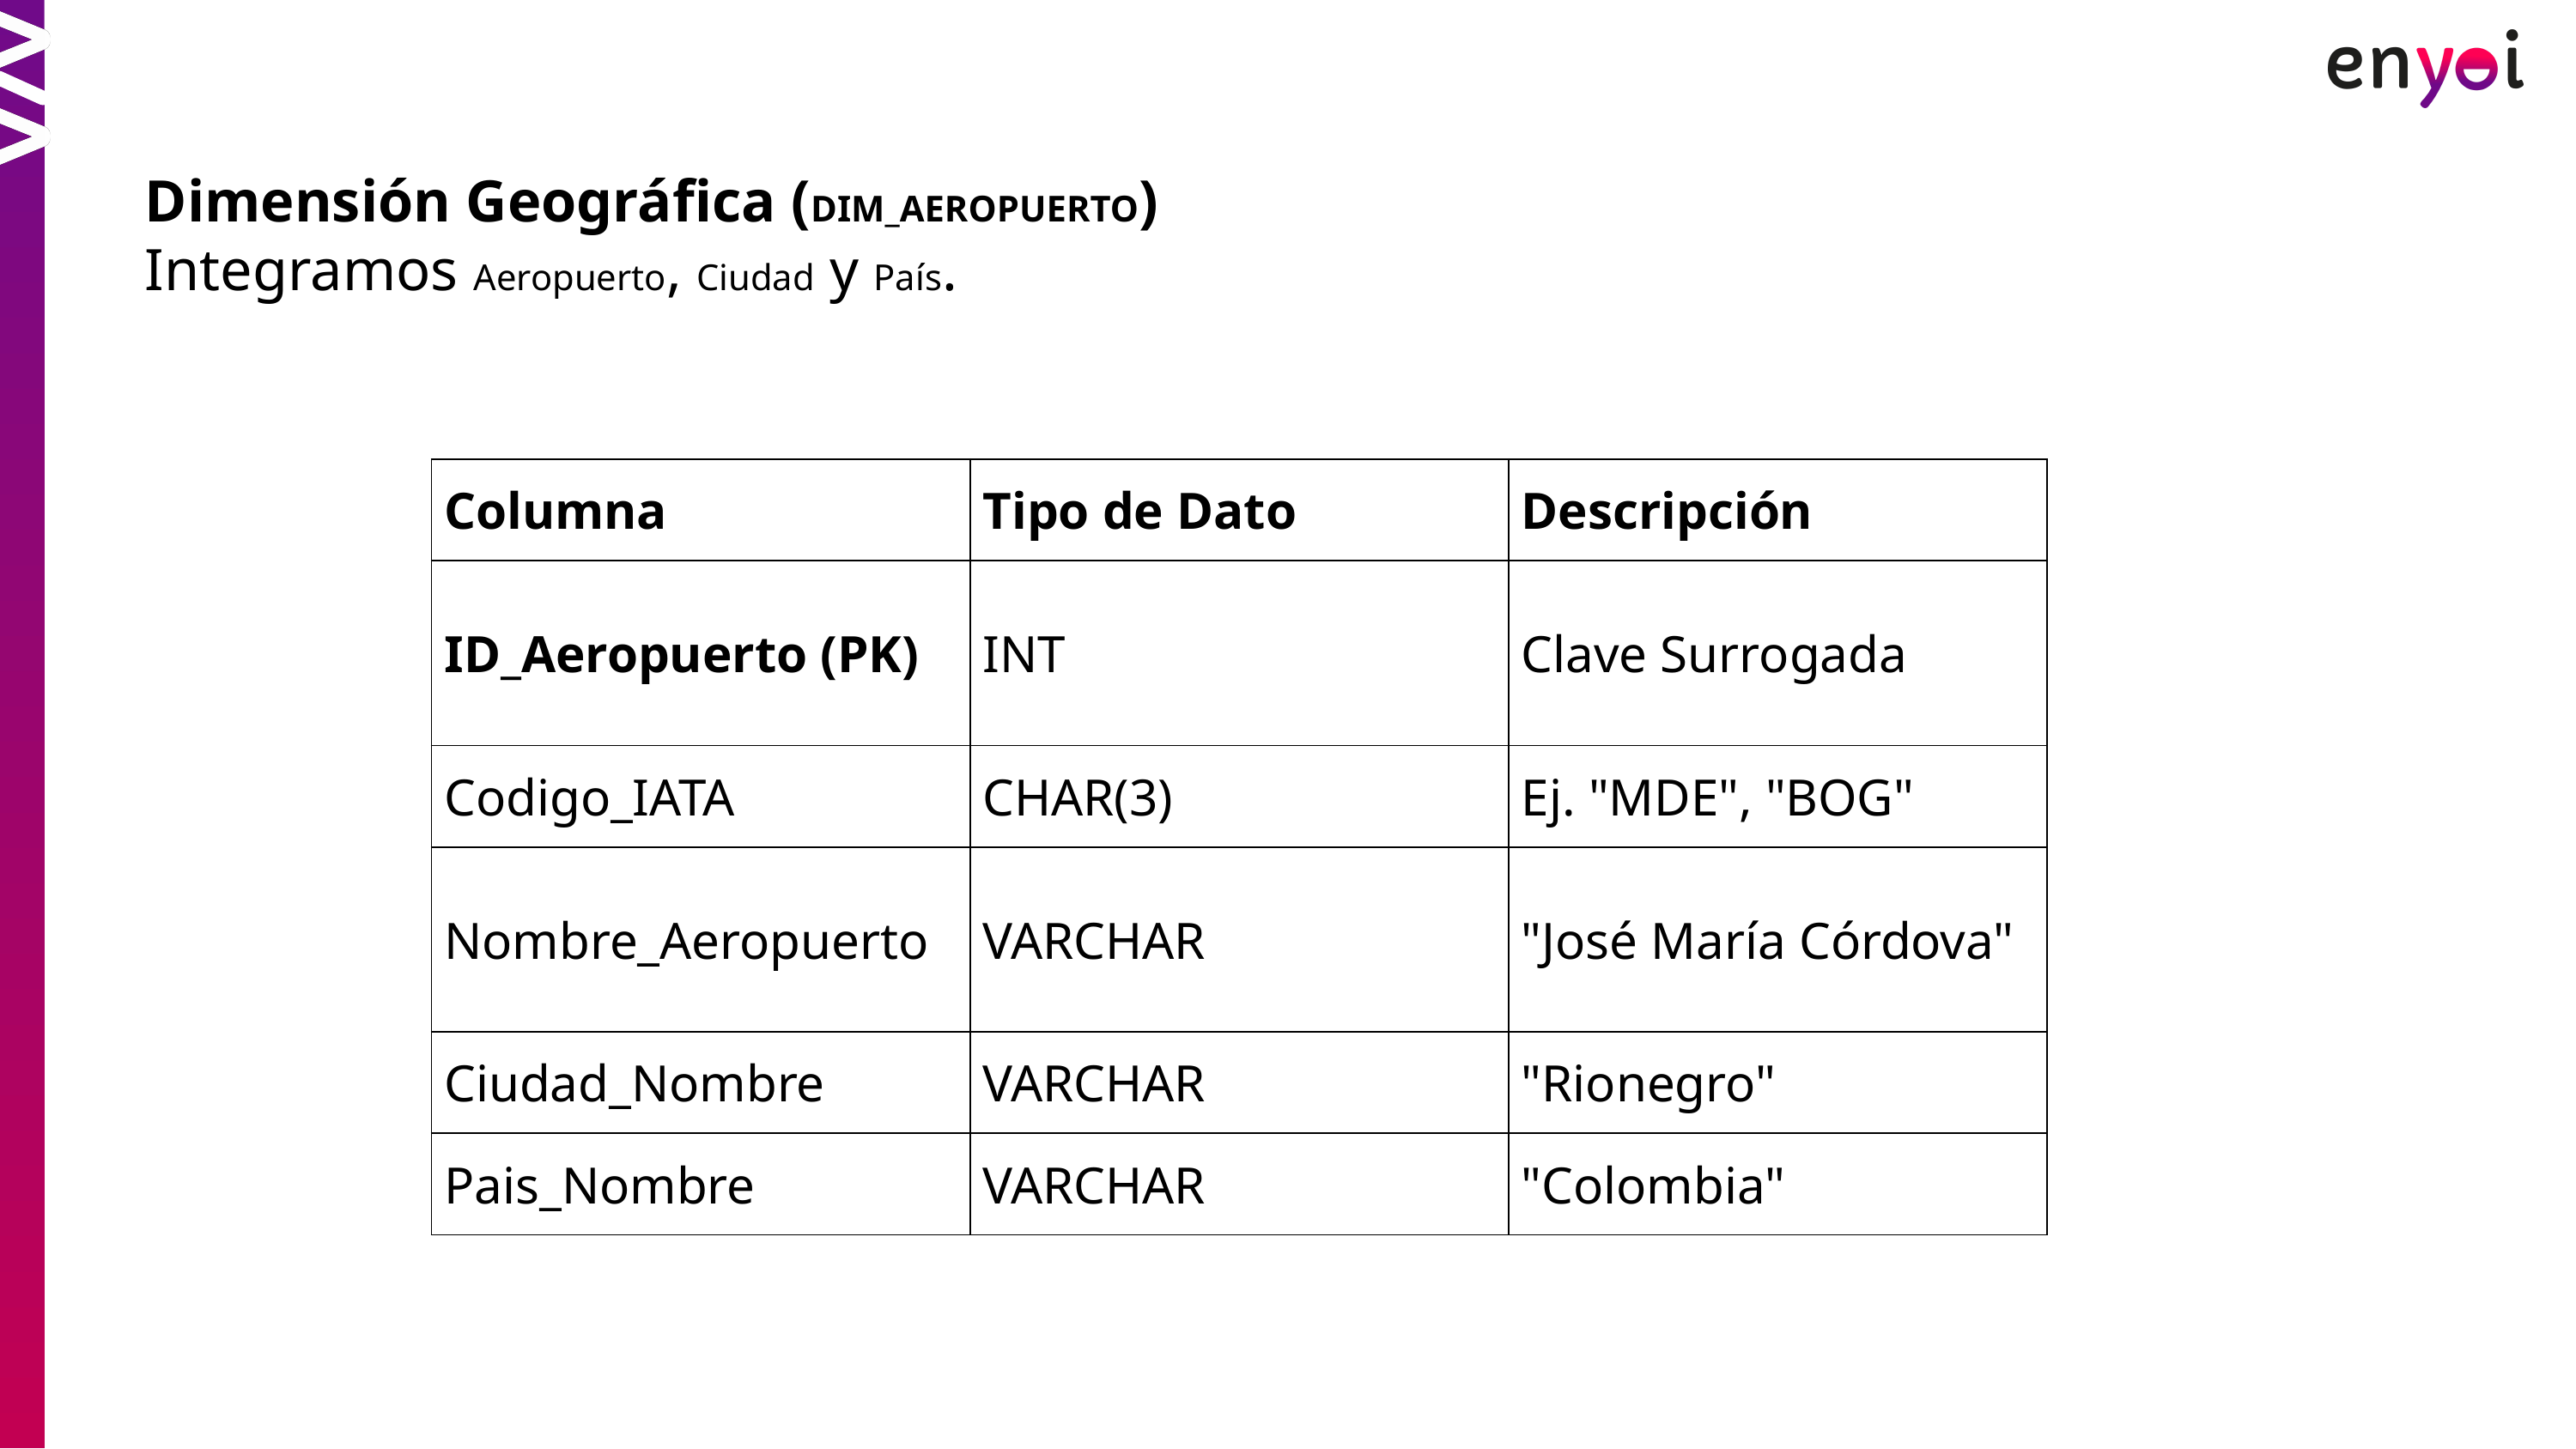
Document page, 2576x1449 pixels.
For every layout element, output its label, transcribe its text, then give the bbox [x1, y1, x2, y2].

table_cell Ej. "MDE", "BOG" [1510, 746, 2046, 846]
table_cell "Colombia" [1510, 1134, 2046, 1234]
table_cell Pais_Nombre [432, 1134, 969, 1234]
table_cell VARCHAR [971, 1134, 1508, 1234]
table_cell Ciudad_Nombre [432, 1033, 969, 1132]
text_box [0, 0, 53, 1449]
table_cell Nombre_Aeropuerto [432, 848, 969, 1031]
table_cell INT [971, 561, 1508, 745]
table_cell VARCHAR [971, 1033, 1508, 1132]
table_cell ID_Aeropuerto (PK) [432, 561, 969, 745]
table_cell Codigo_IATA [432, 746, 969, 846]
text_box [2328, 29, 2524, 108]
table_cell Clave Surrogada [1510, 561, 2046, 745]
text_box Dimensión Geográfica (DIM_AEROPUERTO) Integramos Aeropuerto, Ciudad y País. [131, 165, 1171, 303]
table_cell "Rionegro" [1510, 1033, 2046, 1132]
table_cell CHAR(3) [971, 746, 1508, 846]
table_header Descripción [1510, 460, 2046, 560]
table_header Columna [432, 460, 969, 560]
table_header Tipo de Dato [971, 460, 1508, 560]
table_cell "José María Córdova" [1510, 848, 2046, 1031]
table_cell VARCHAR [971, 848, 1508, 1031]
